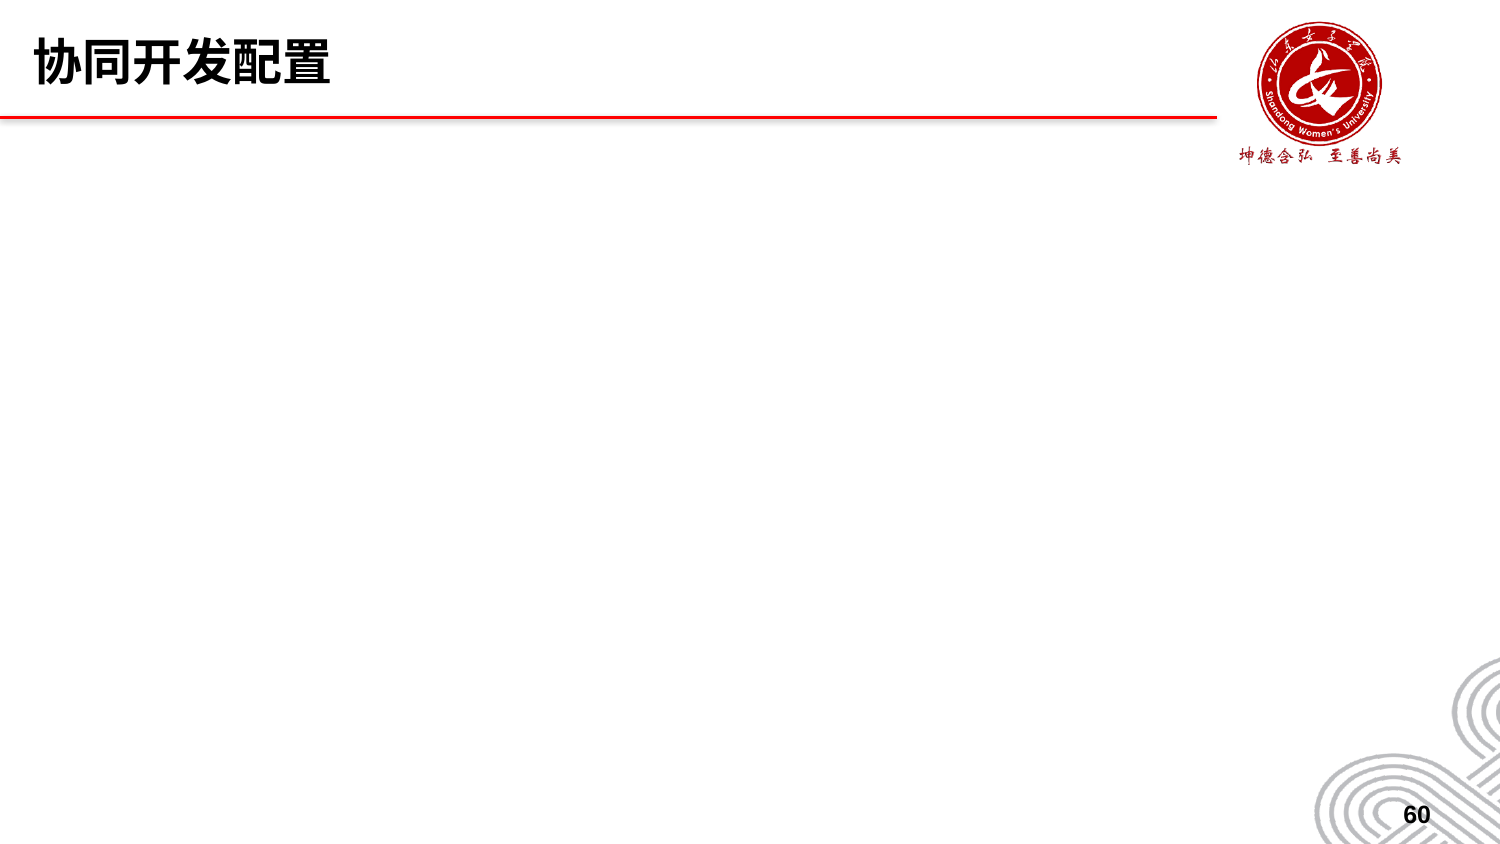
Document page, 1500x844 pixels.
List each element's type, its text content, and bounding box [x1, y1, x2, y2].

title 协同开发配置 [17, 19, 1194, 101]
picture [1277, 650, 1500, 844]
slide_number 60 [1370, 791, 1465, 827]
picture [1234, 20, 1406, 192]
